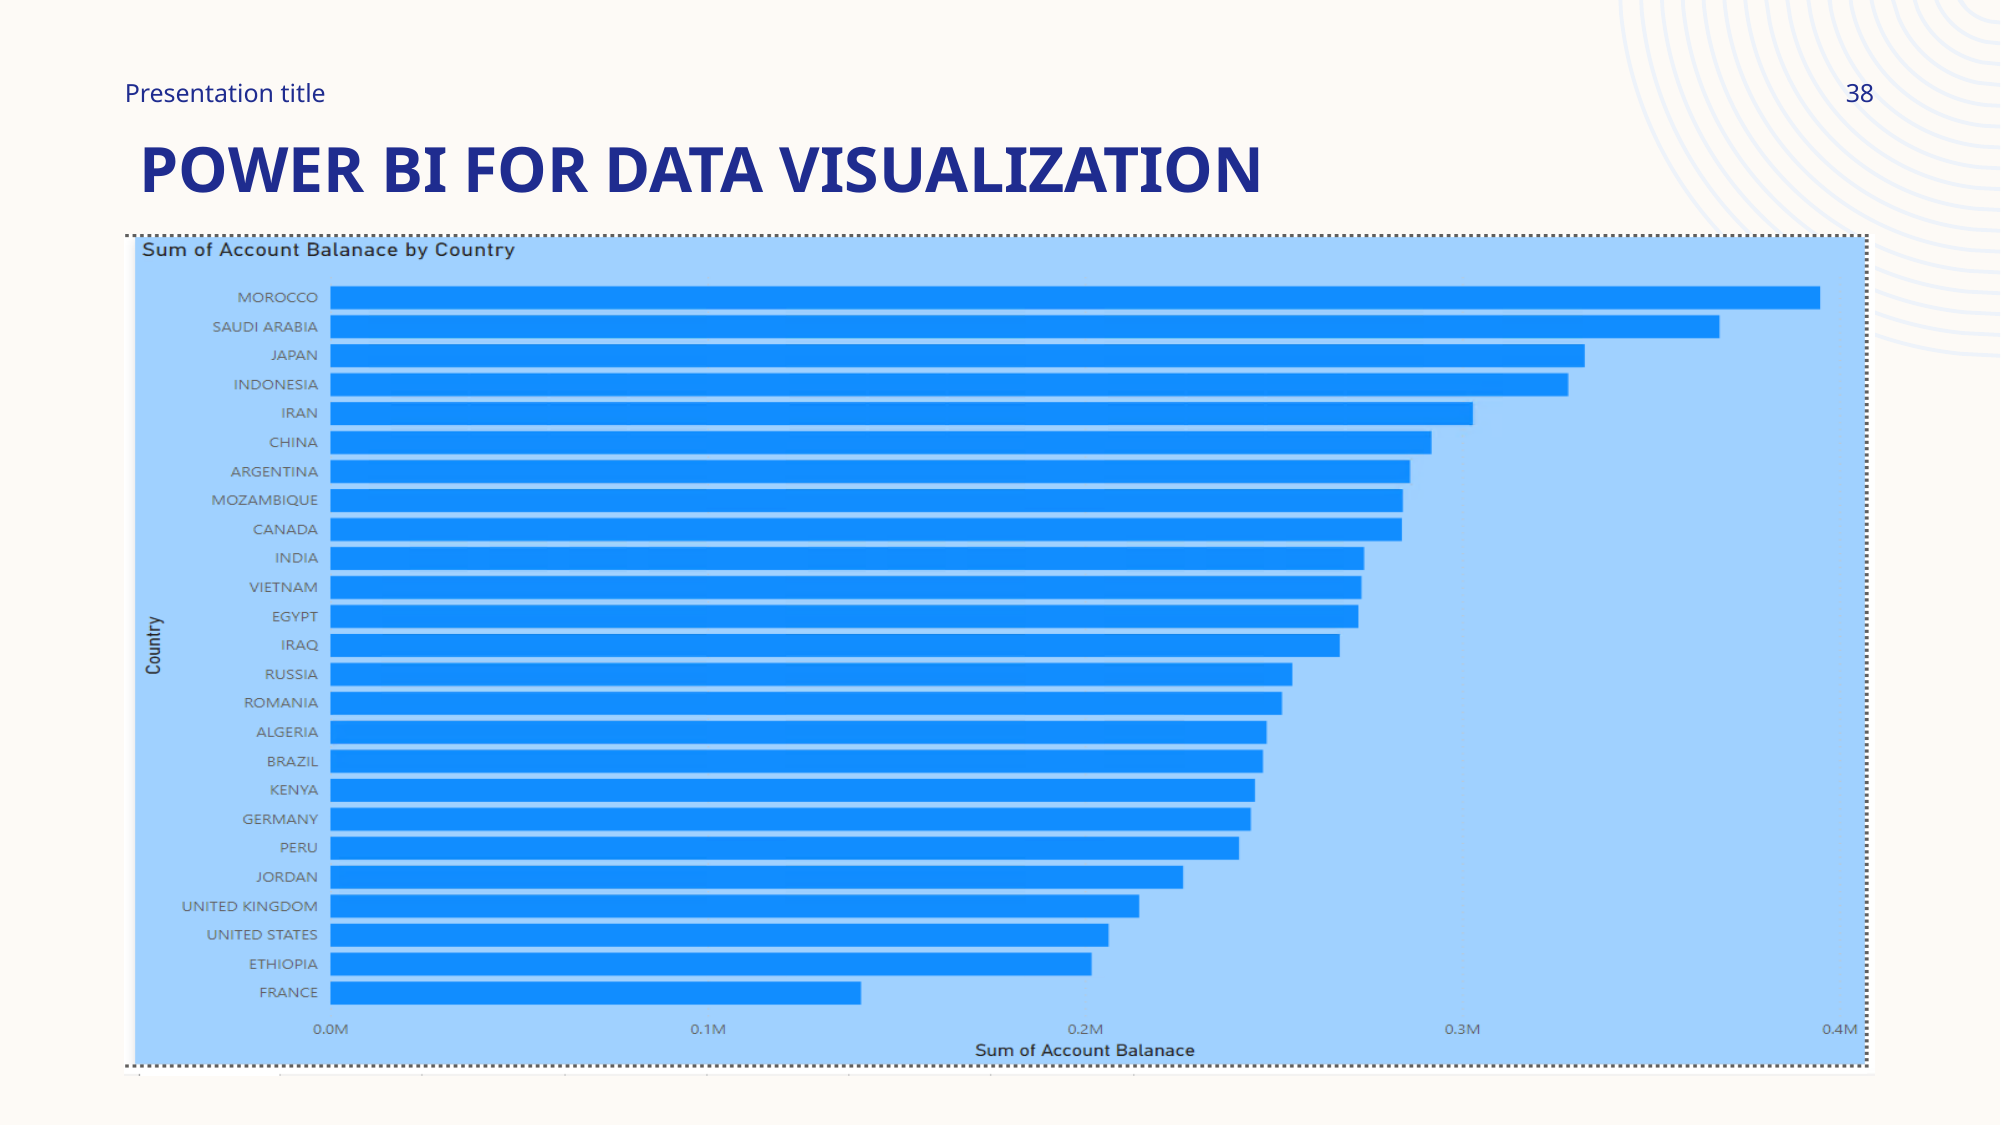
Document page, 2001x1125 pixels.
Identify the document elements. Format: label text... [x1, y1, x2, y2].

title Power BI for data visualization [124, 120, 1875, 213]
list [124, 234, 1875, 1076]
slide_number 38 [1712, 75, 1875, 116]
footer Presentation title [124, 75, 650, 116]
